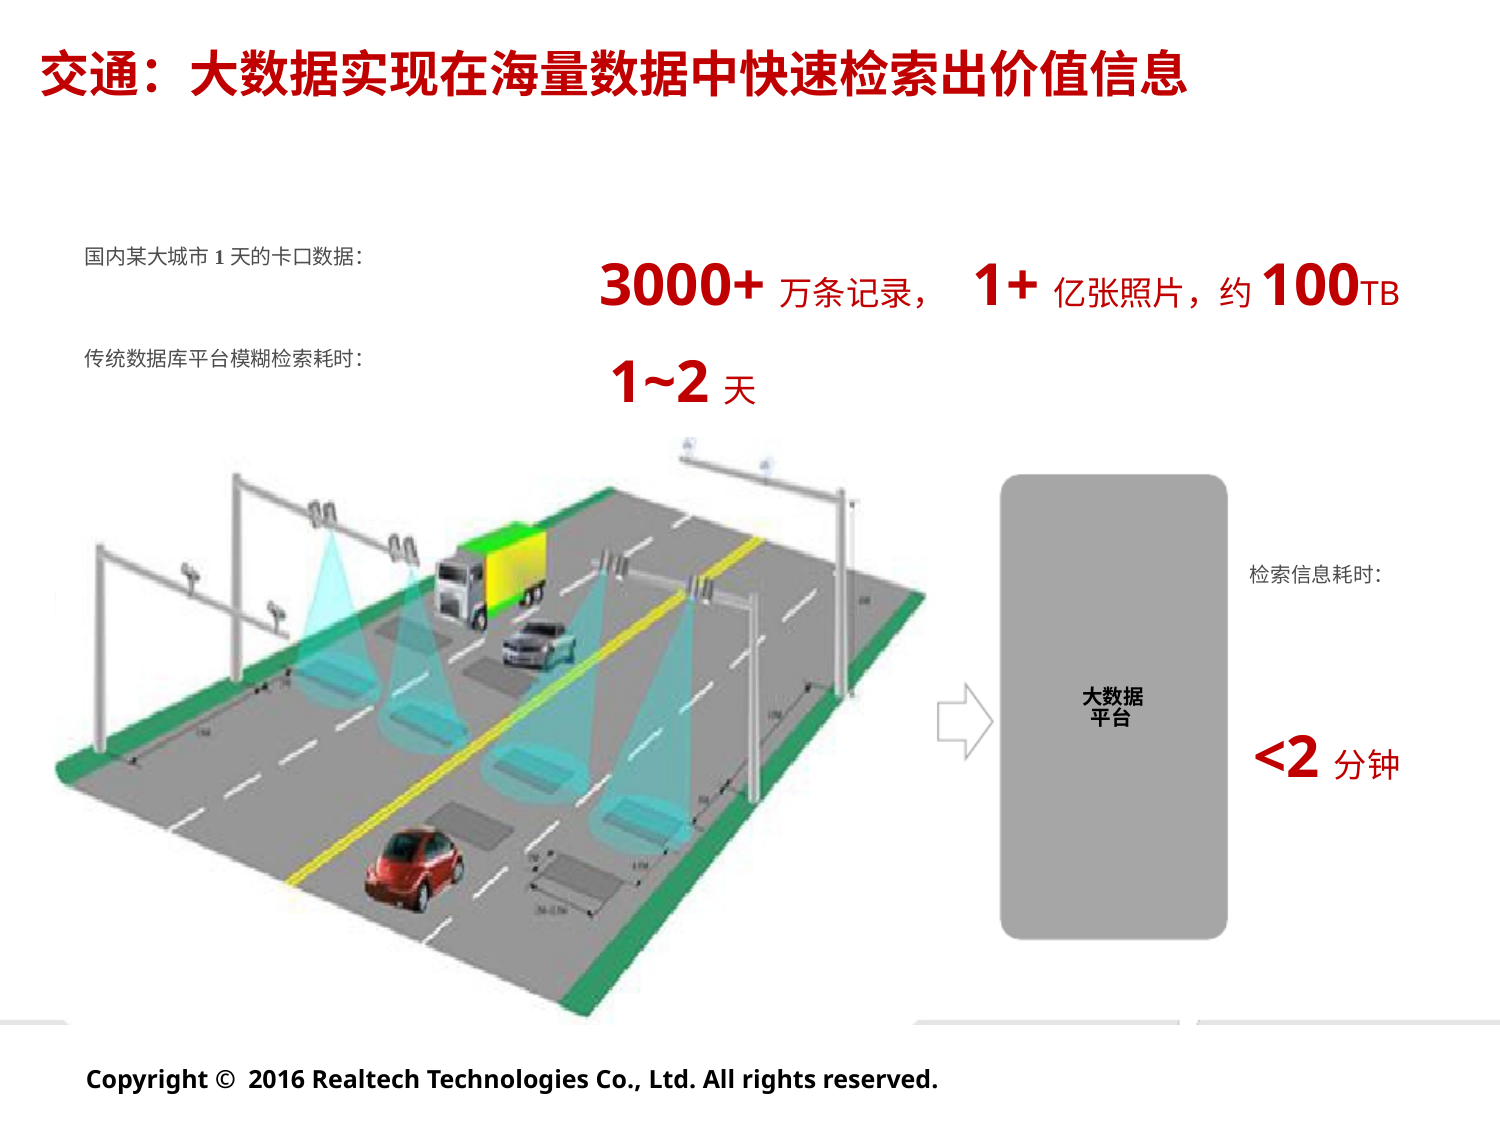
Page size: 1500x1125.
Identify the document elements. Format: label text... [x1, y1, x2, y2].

text_box 国内某大城市1天的卡口数据： 传统数据库平台模糊检索耗时： [84, 247, 376, 379]
text_box [0, 0, 1500, 436]
text_box 3000+万条记录， 1+亿张照片，约100TB 1~2天 检索信息耗时： [599, 241, 1401, 435]
text_box [0, 1032, 1500, 1125]
text_box Copyright © 2016 Realtech Technologies Co., Ltd. All rights reserved. [85, 1066, 939, 1102]
text_box 交通：大数据实现在海量数据中快速检索出价值信息 [39, 37, 1190, 110]
picture [0, 437, 1500, 1026]
